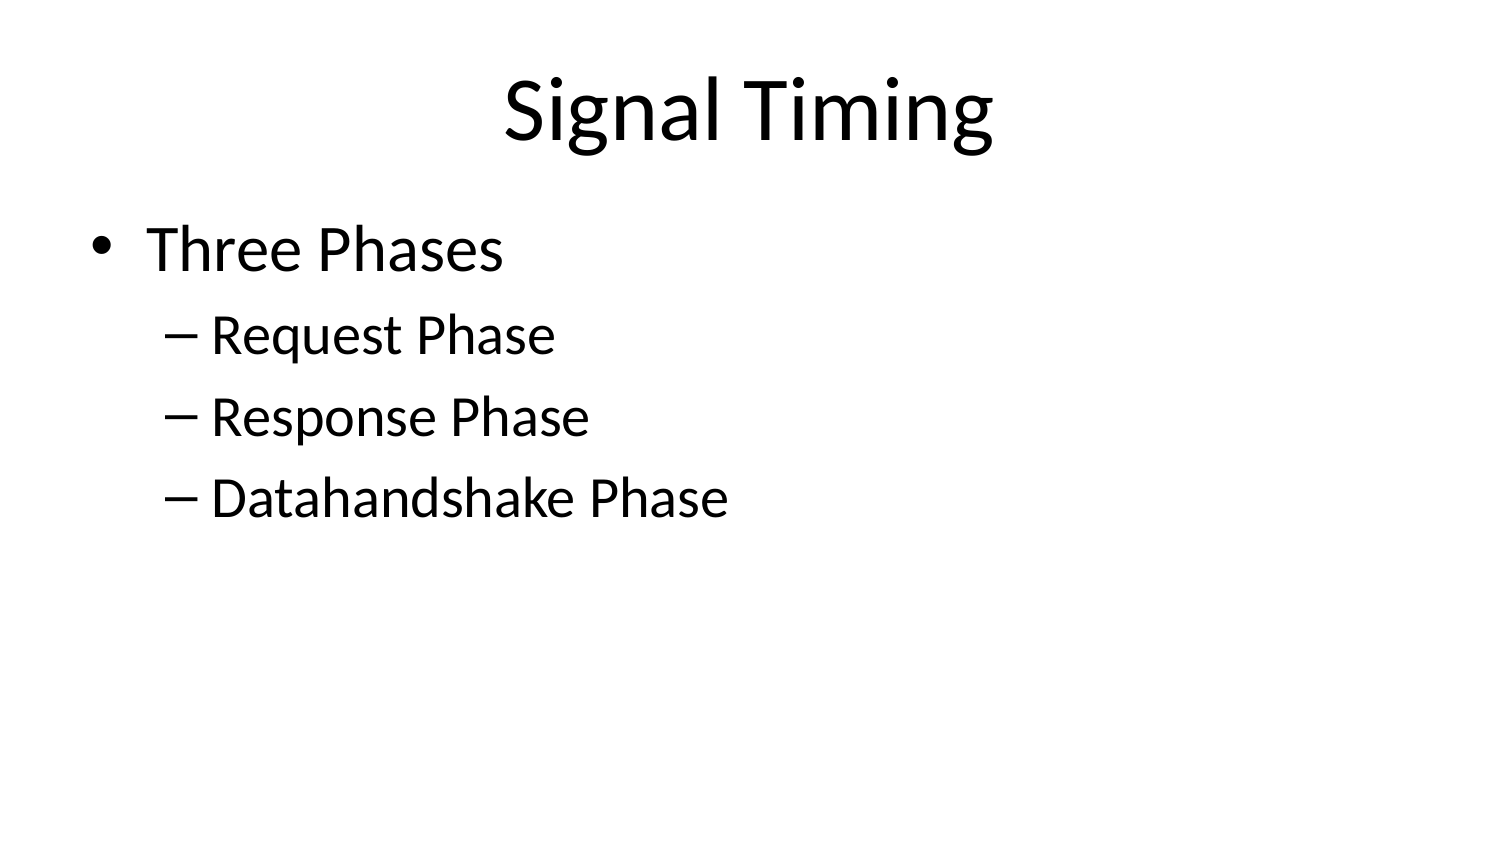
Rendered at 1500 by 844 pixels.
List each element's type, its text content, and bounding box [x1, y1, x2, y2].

title Signal Timing [75, 33, 1425, 175]
list Three Phases Request Phase Response Phase Datahandshake Phase [75, 196, 1425, 754]
